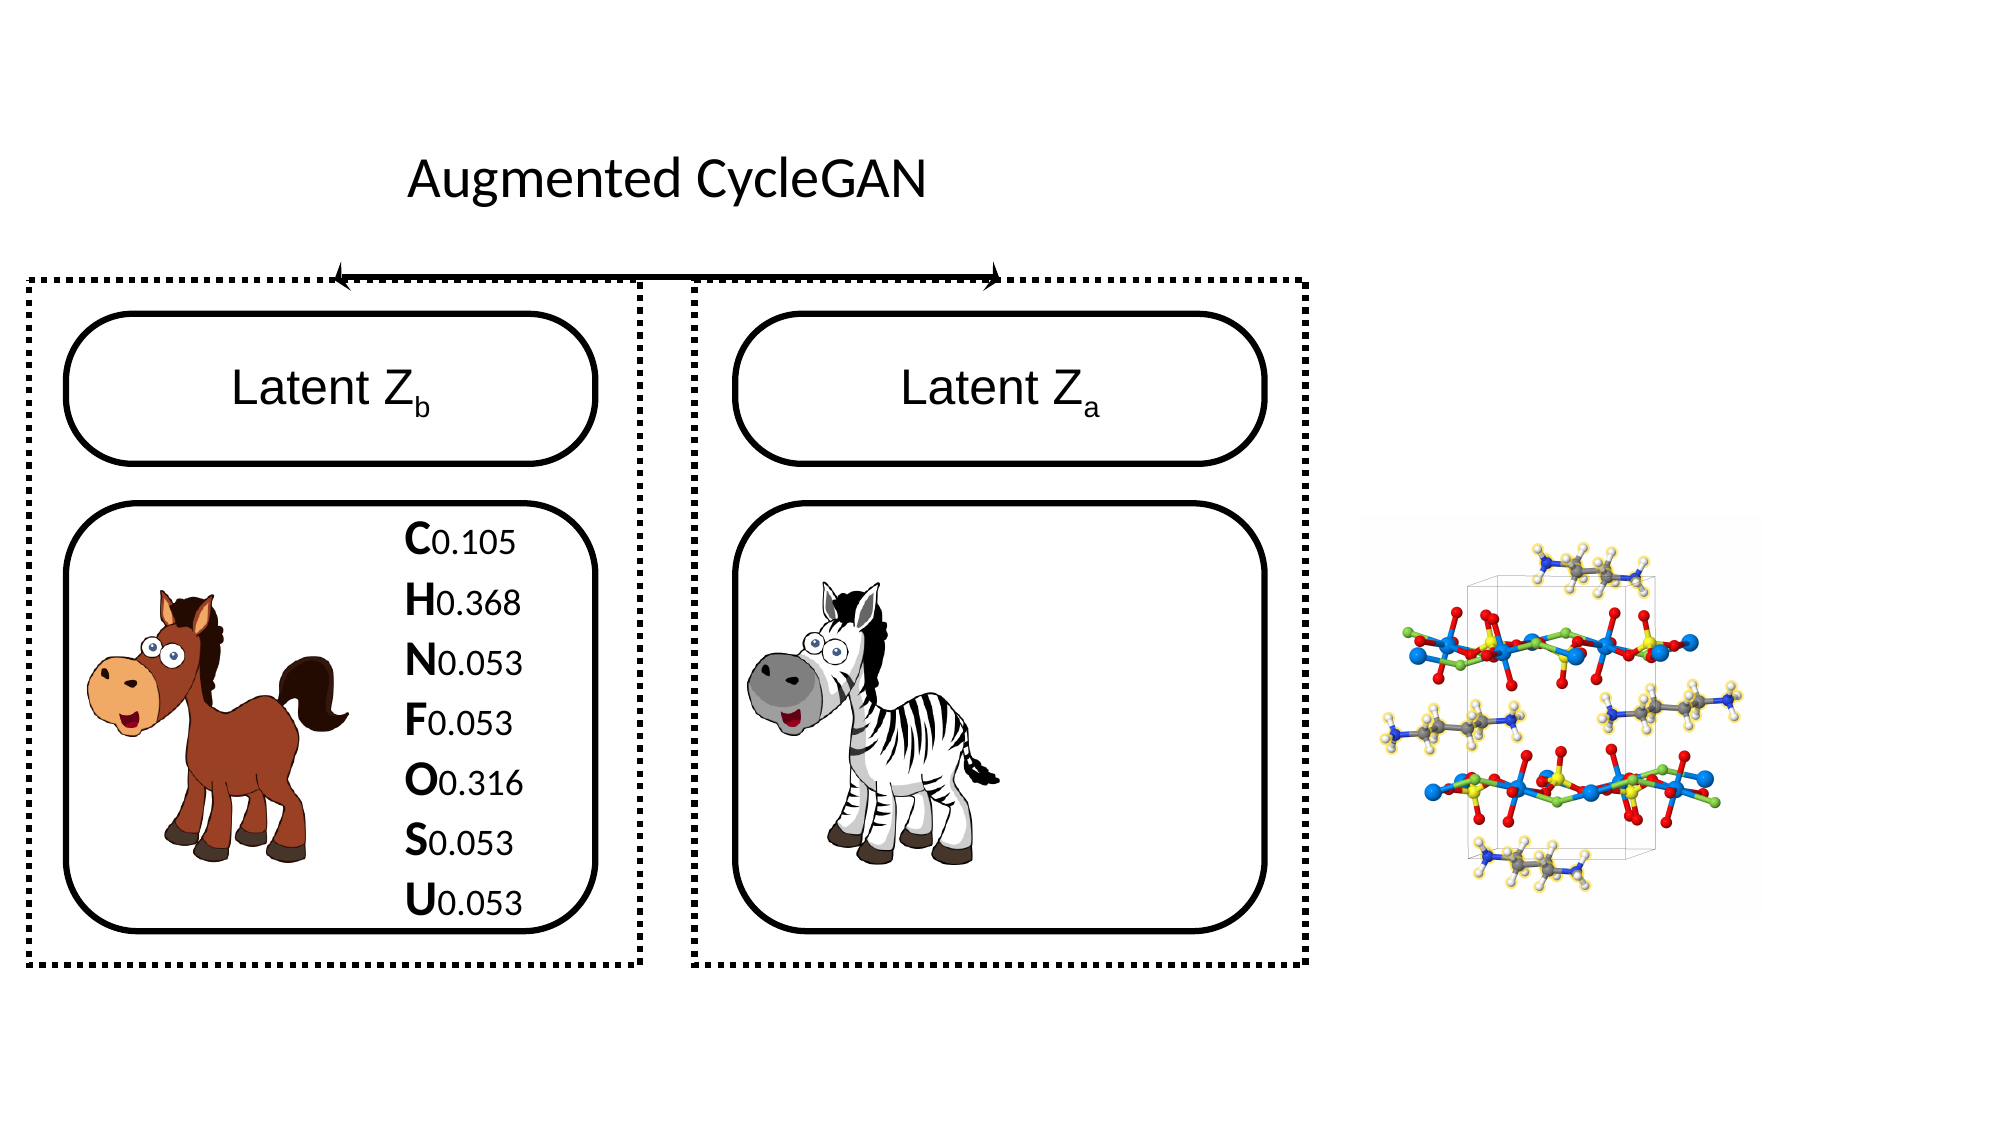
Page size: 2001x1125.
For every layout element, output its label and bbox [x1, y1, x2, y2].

text_box [28, 131, 1306, 965]
picture [1360, 516, 1763, 919]
